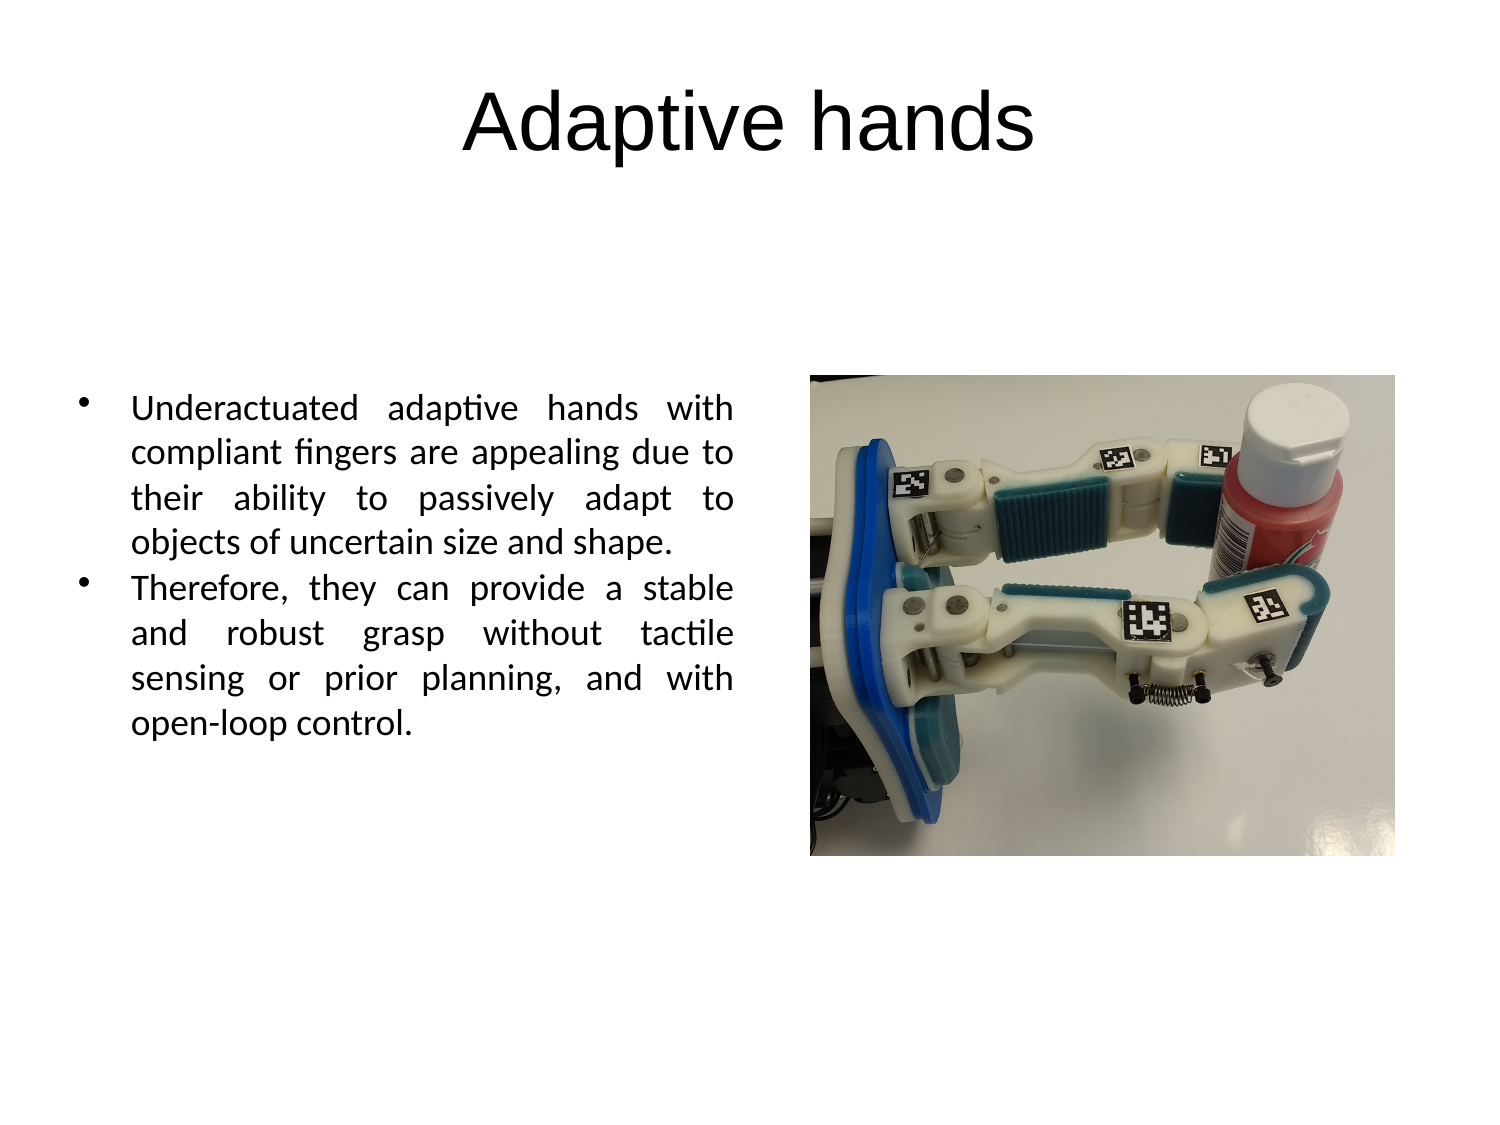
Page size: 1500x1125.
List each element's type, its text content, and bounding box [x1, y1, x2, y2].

picture [809, 374, 1396, 857]
text_box Underactuated adaptive hands with compliant fingers are appealing due to their ability to passively adapt to objects of uncertain size and shape. Therefore, they can provide a stable and robust grasp without tactile sensing or prior planning, and with open-loop control. [60, 382, 735, 1035]
text_box Adaptive hands [300, 60, 1200, 168]
